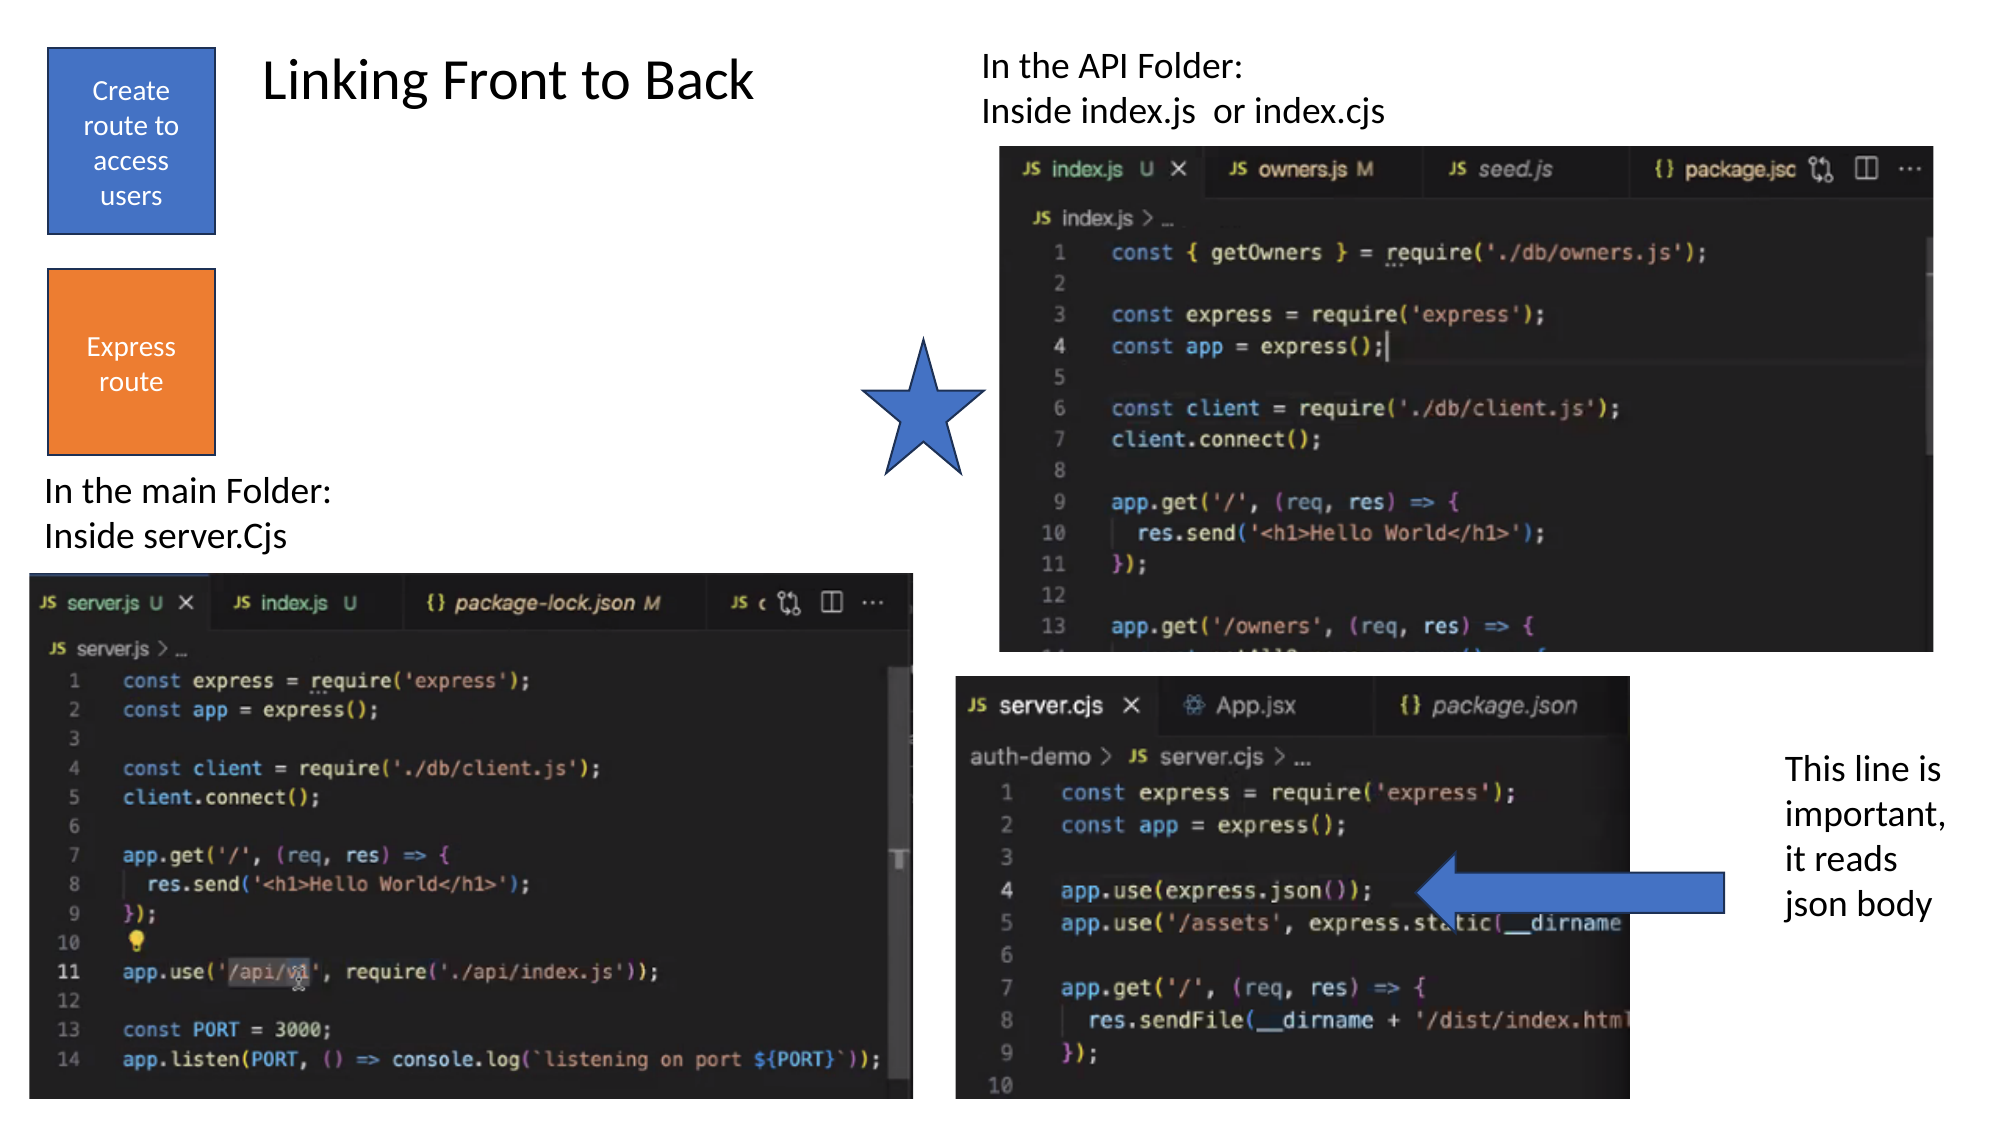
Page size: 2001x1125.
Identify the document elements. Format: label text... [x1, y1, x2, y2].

picture [29, 573, 914, 1099]
text_box In the API Folder: Inside index.js or index.cjs [966, 34, 1967, 139]
text_box Linking Front to Back [248, 34, 852, 119]
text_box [948, 146, 1985, 652]
text_box This line is important, it reads json body [1769, 736, 1966, 931]
picture [955, 676, 1630, 1099]
text_box Create route to access users [47, 47, 216, 235]
text_box Express route [47, 268, 216, 456]
text_box In the main Folder: Inside server.Cjs [29, 458, 948, 564]
text_box [860, 335, 948, 477]
text_box [1630, 871, 1726, 914]
